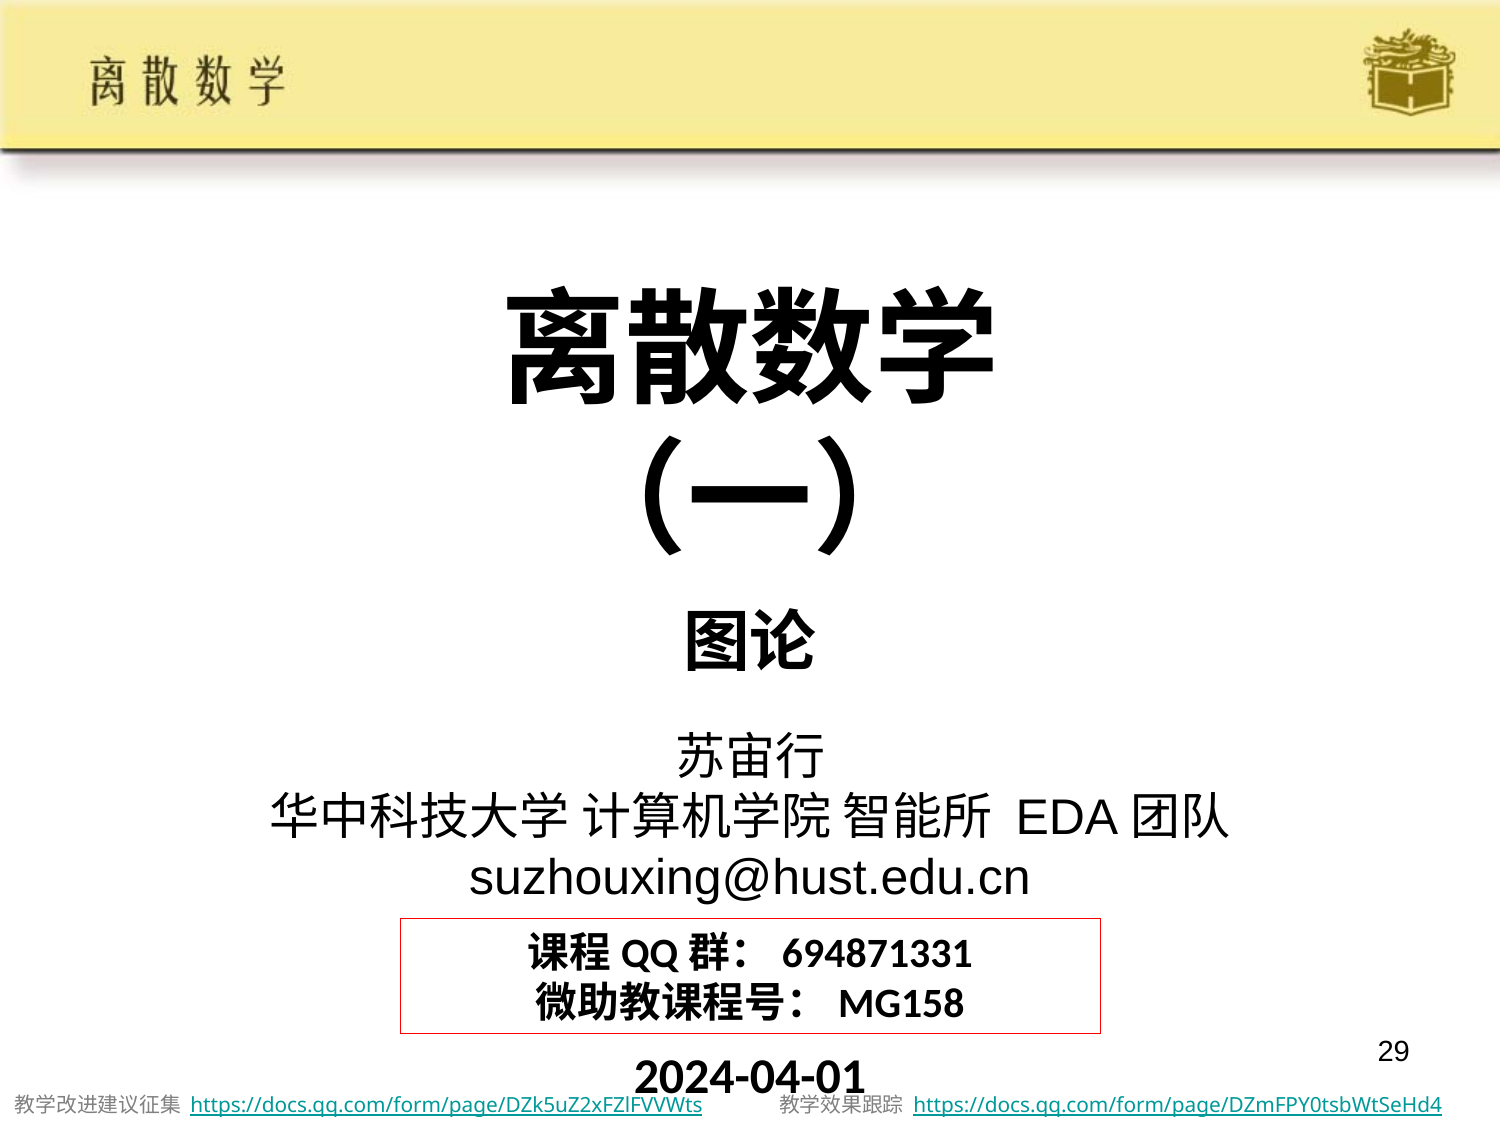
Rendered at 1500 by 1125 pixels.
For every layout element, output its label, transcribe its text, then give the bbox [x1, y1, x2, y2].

subtitle 图论 [187, 590, 1313, 717]
text_box 课程QQ群：694871331 微助教课程号：MG158 [400, 918, 1101, 1034]
text_box 苏宙行 华中科技大学 计算机学院 智能所 EDA团队 suzhouxing@hust.edu.cn [74, 717, 1425, 906]
text_box 2024-04-01 [399, 1036, 1101, 1084]
slide_number 29 [1074, 1024, 1425, 1084]
text_box 教学改进建议征集 https://docs.qq.com/form/page/DZk5uZ2xFZlFVVWts 教学效果跟踪 https://docs.qq.com/form/page/DZmFPY0tsbWtSeHd4 [0, 1084, 1500, 1125]
picture [0, 0, 1500, 1084]
title 离散数学 （一） [187, 184, 1313, 576]
